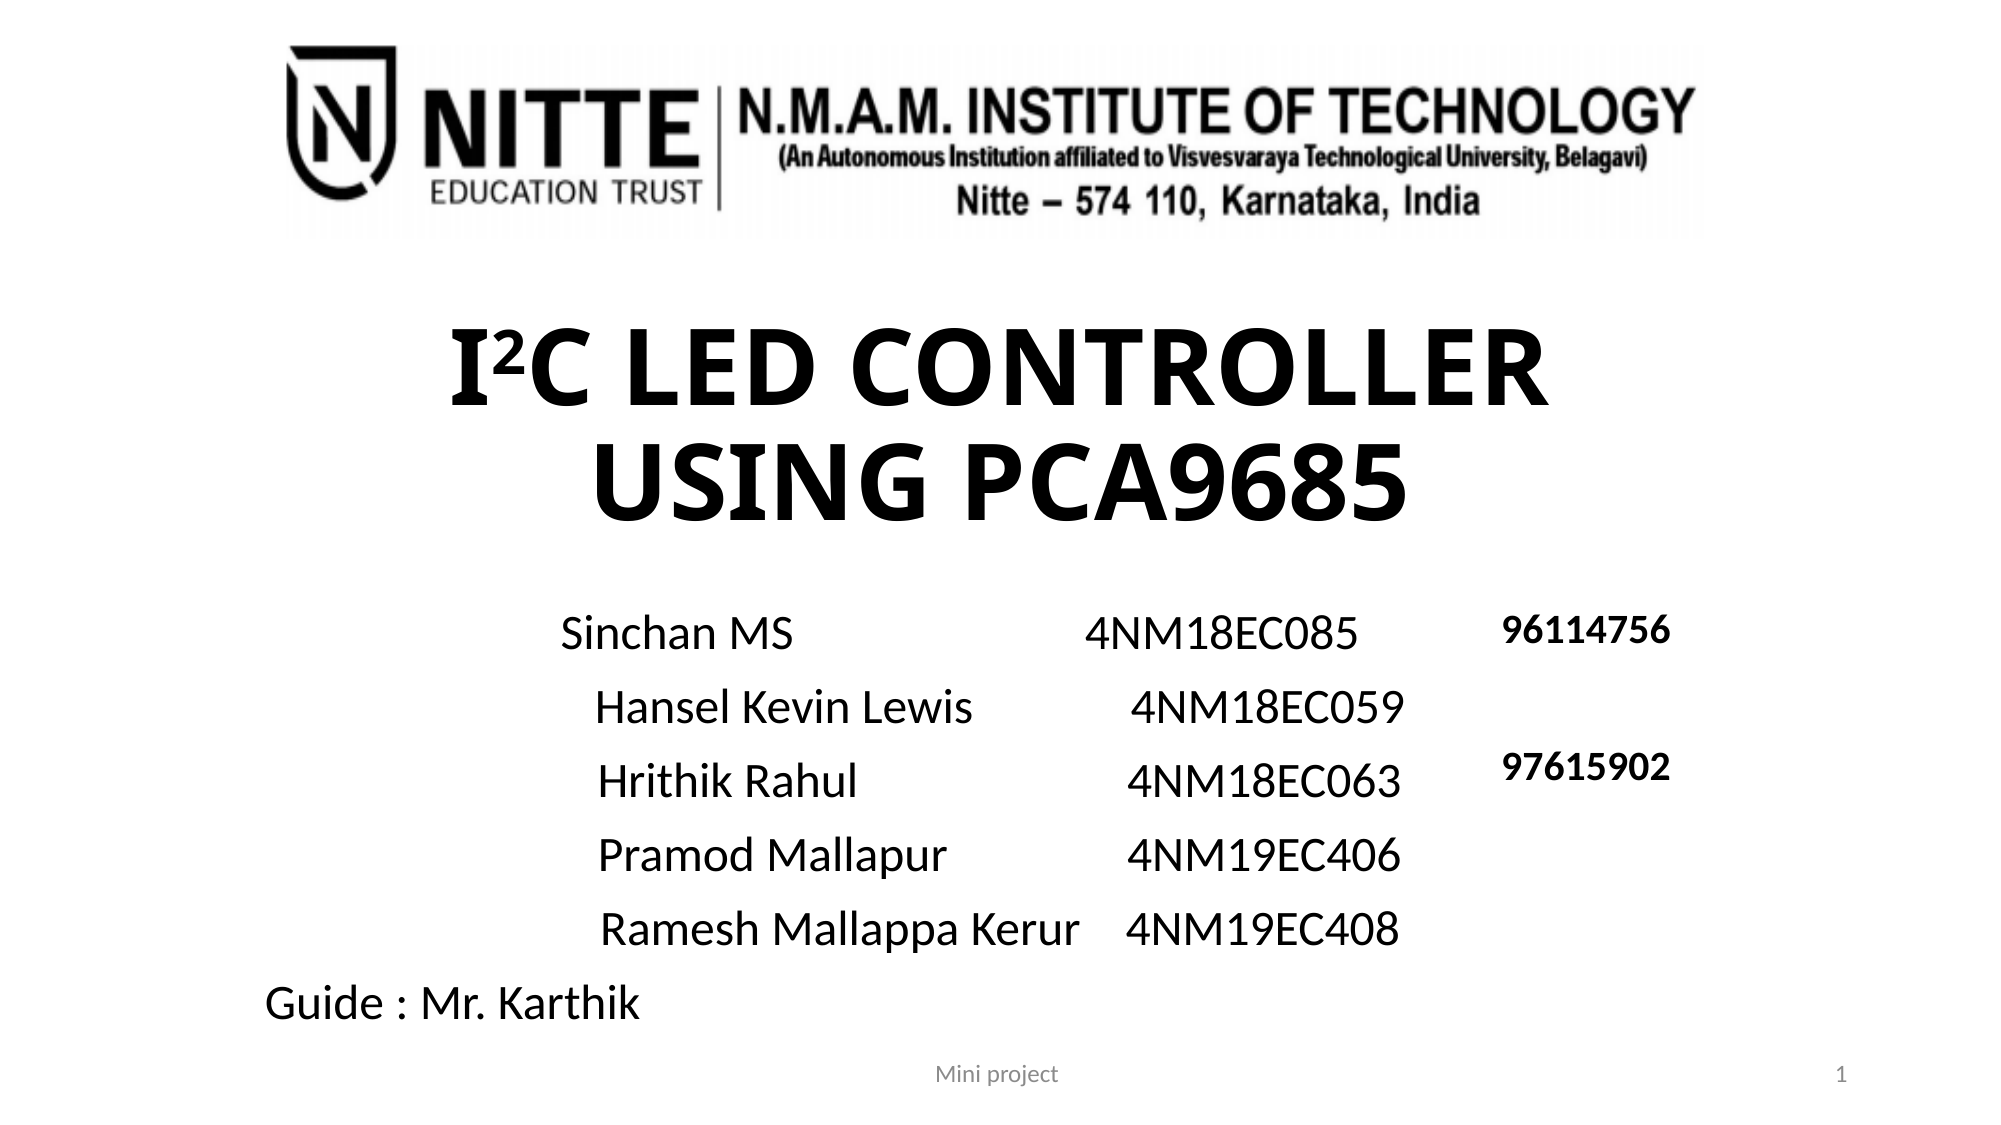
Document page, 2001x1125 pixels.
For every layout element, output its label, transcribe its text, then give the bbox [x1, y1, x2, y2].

title I2C LED CONTROLLER USING PCA9685 [249, 306, 1750, 519]
subtitle Sinchan MS 4NM18EC085 Hansel Kevin Lewis 4NM18EC059 Hrithik Rahul 4NM18EC063 Pramod Mallapur 4NM19EC406 Ramesh Mallappa Kerur 4NM19EC408 Guide : Mr. Karthik [249, 519, 1750, 1043]
picture [272, 22, 1728, 247]
text_box 96114756 [1486, 594, 1783, 660]
footer Mini project [662, 1042, 1338, 1103]
slide_number 1 [1412, 1042, 1863, 1103]
text_box 97615902 [1486, 730, 1783, 796]
